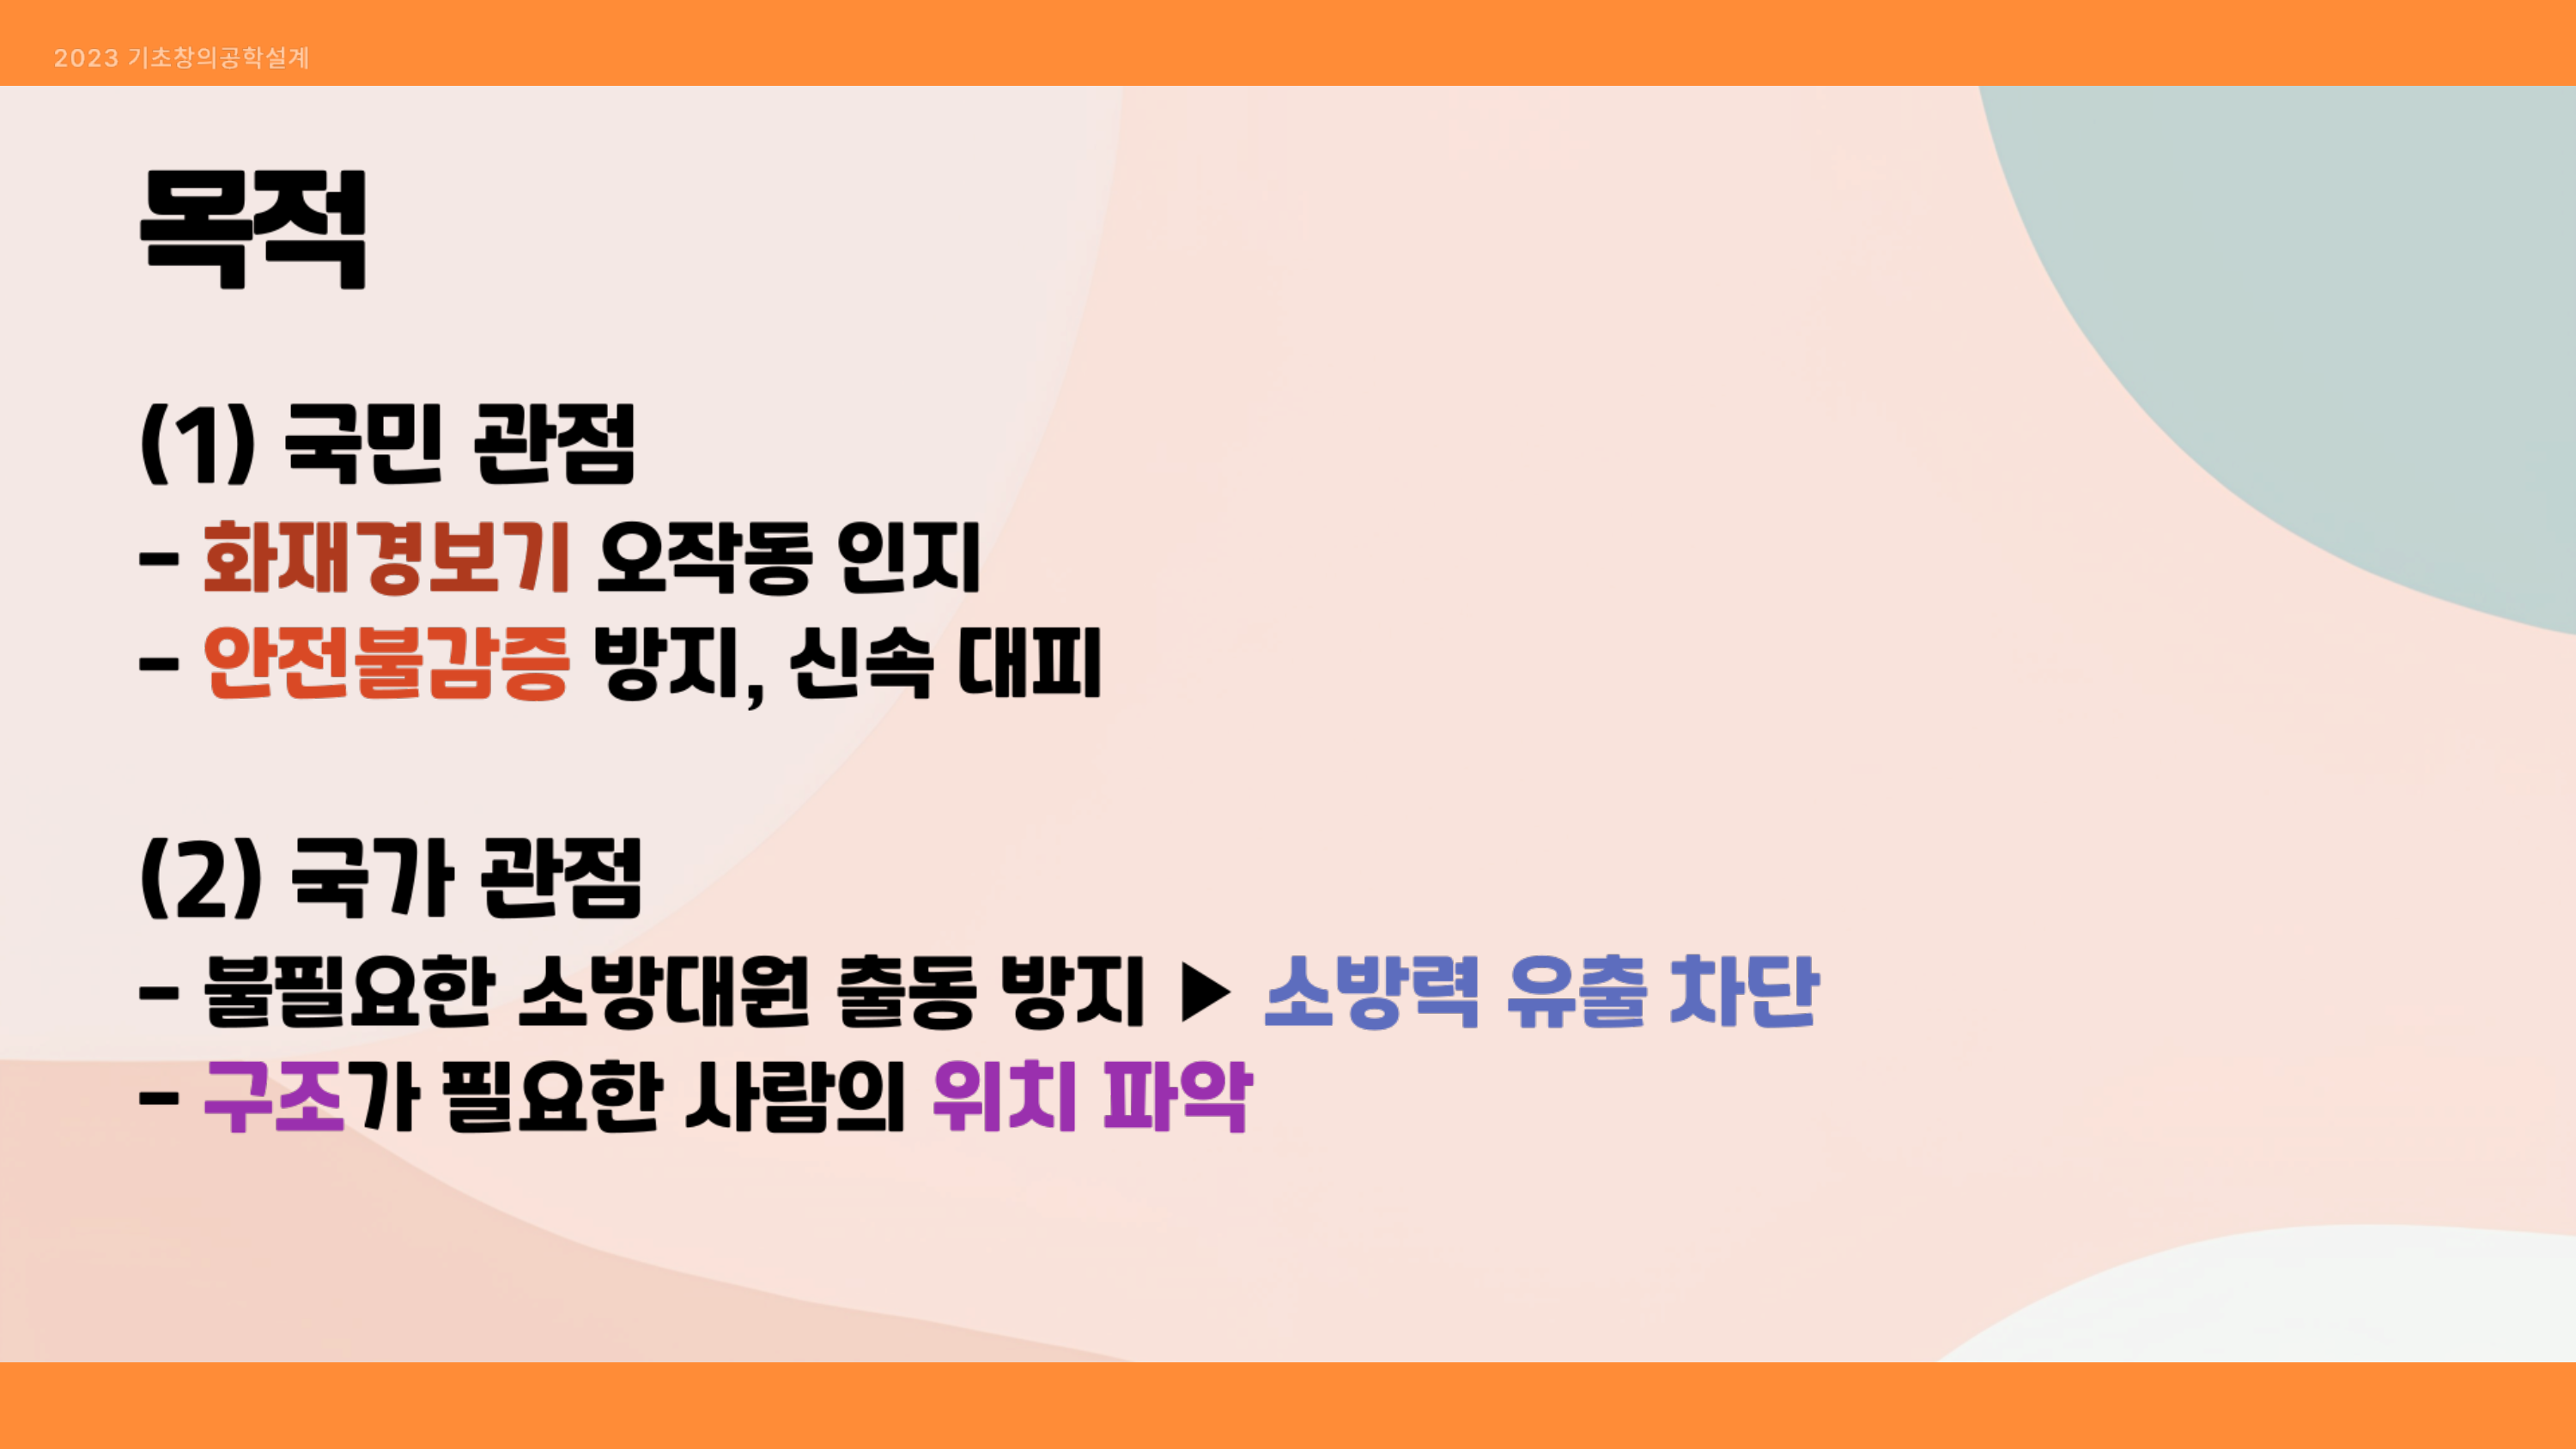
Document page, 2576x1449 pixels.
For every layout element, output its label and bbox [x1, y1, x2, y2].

text_box [0, 0, 2576, 87]
picture [96, 116, 1898, 1237]
picture [46, 33, 334, 99]
text_box [0, 96, 2576, 1362]
text_box [0, 1362, 2576, 1449]
